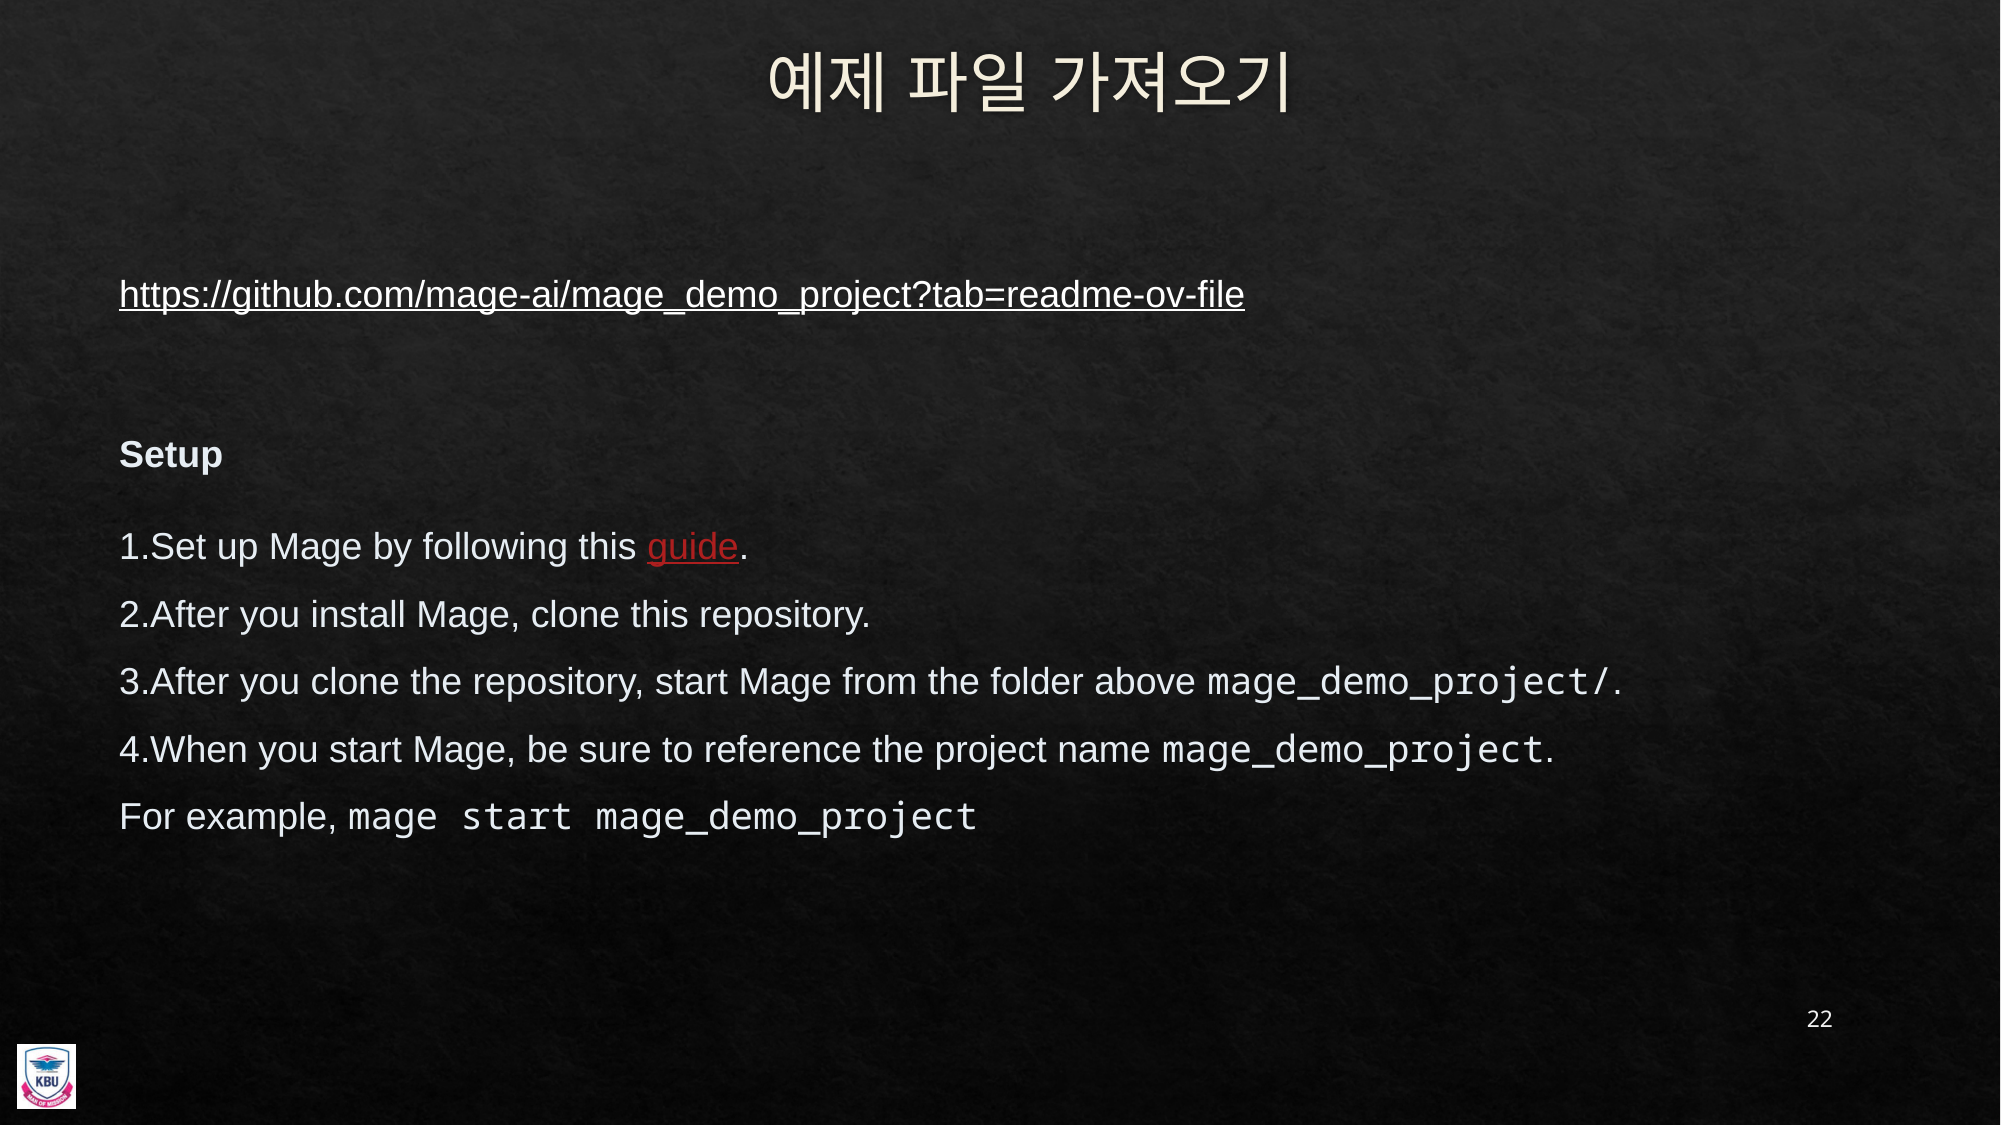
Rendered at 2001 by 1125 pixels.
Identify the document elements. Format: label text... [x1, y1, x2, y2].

picture [17, 1044, 76, 1109]
title 예제 파일 가져오기 [149, 22, 1912, 149]
text_box https://github.com/mage-ai/mage_demo_project?tab=readme-ov-file Setup Set up Mage by following this guide. After you install Mage, clone this repository. After you clone the repository, start Mage from the folder above mage_demo_project/. When you start Mage, be sure to reference the project name mage_demo_project. For example, mage start mage_demo_project [104, 239, 1912, 845]
slide_number 22 [1724, 990, 1849, 1051]
